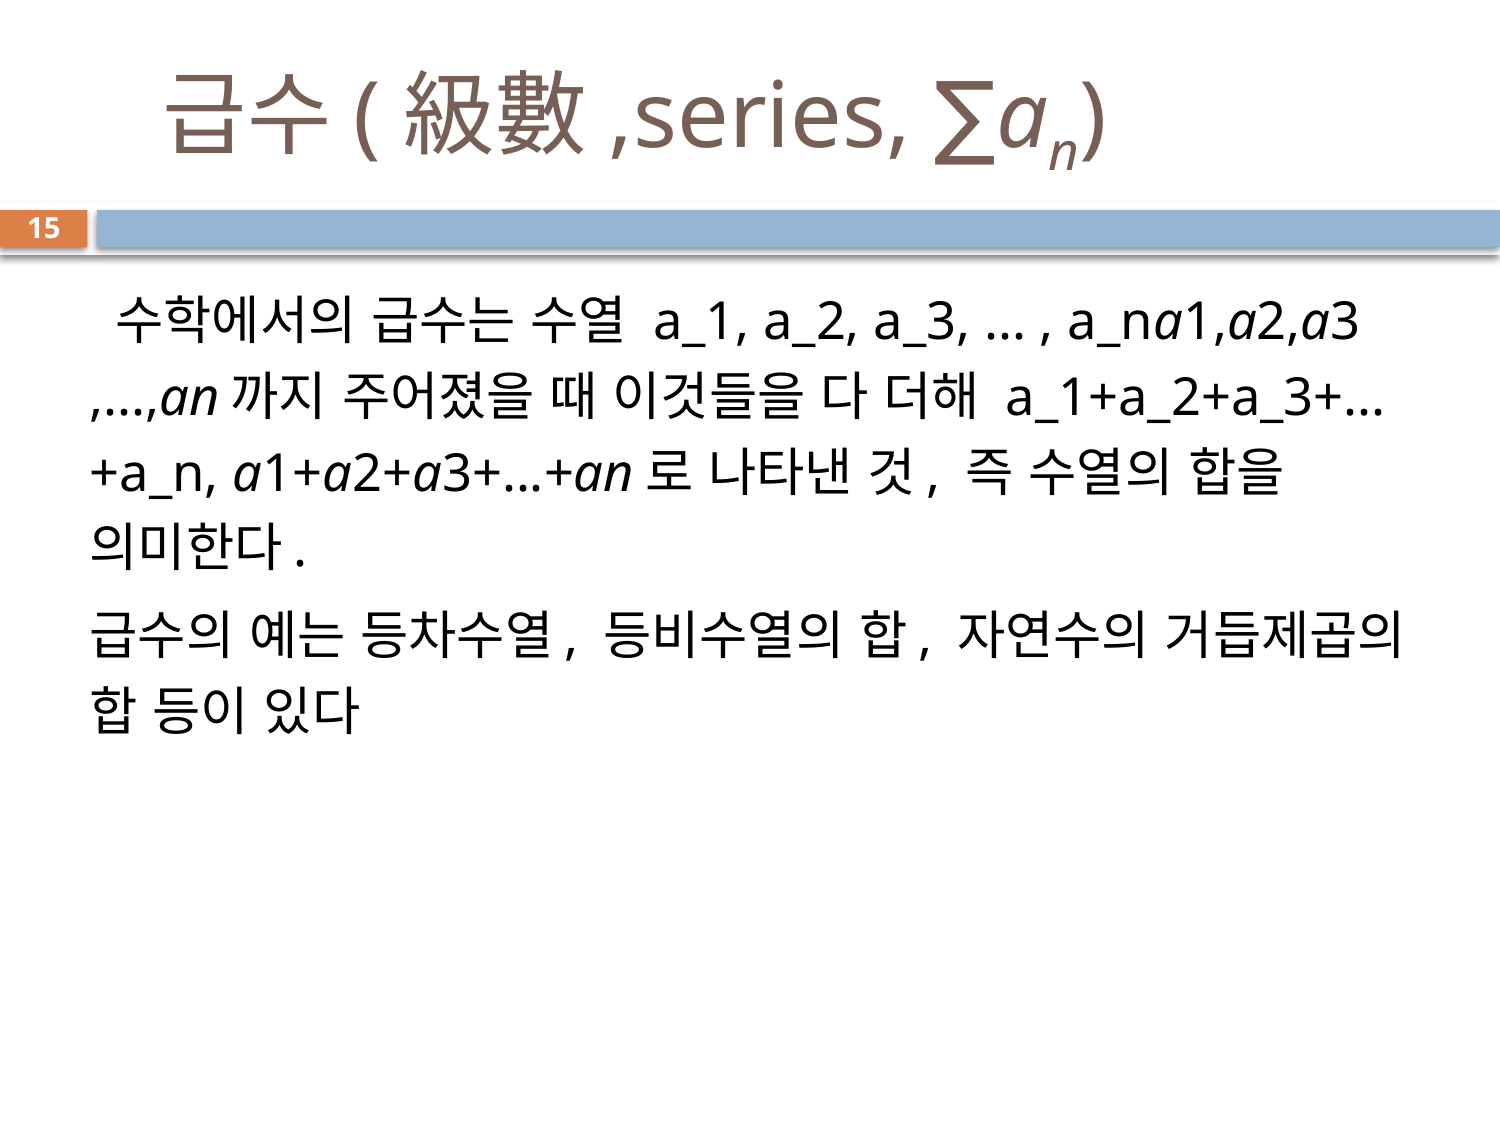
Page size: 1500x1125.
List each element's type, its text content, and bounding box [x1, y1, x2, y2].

slide_number 15 [0, 208, 88, 249]
list 수학에서의 급수는 수열 a_1, a_2, a_3, ... , a_na​1​​,a​2​​,a​3​​,...,a​n​​까지 주어졌을 때 이것들을 다 더해 a_1+a_2+a_3+...+a_n, a​1​​+a​2​​+a​3​​+...+a​n​​로 나타낸 것, 즉 수열의 합을 의미한다. 급수의 예는 등차수열, 등비수열의 합, 자연수의 거듭제곱의 합 등이 있다 [75, 267, 1425, 752]
title 급수(級數,series, ∑an) [100, 37, 1438, 200]
